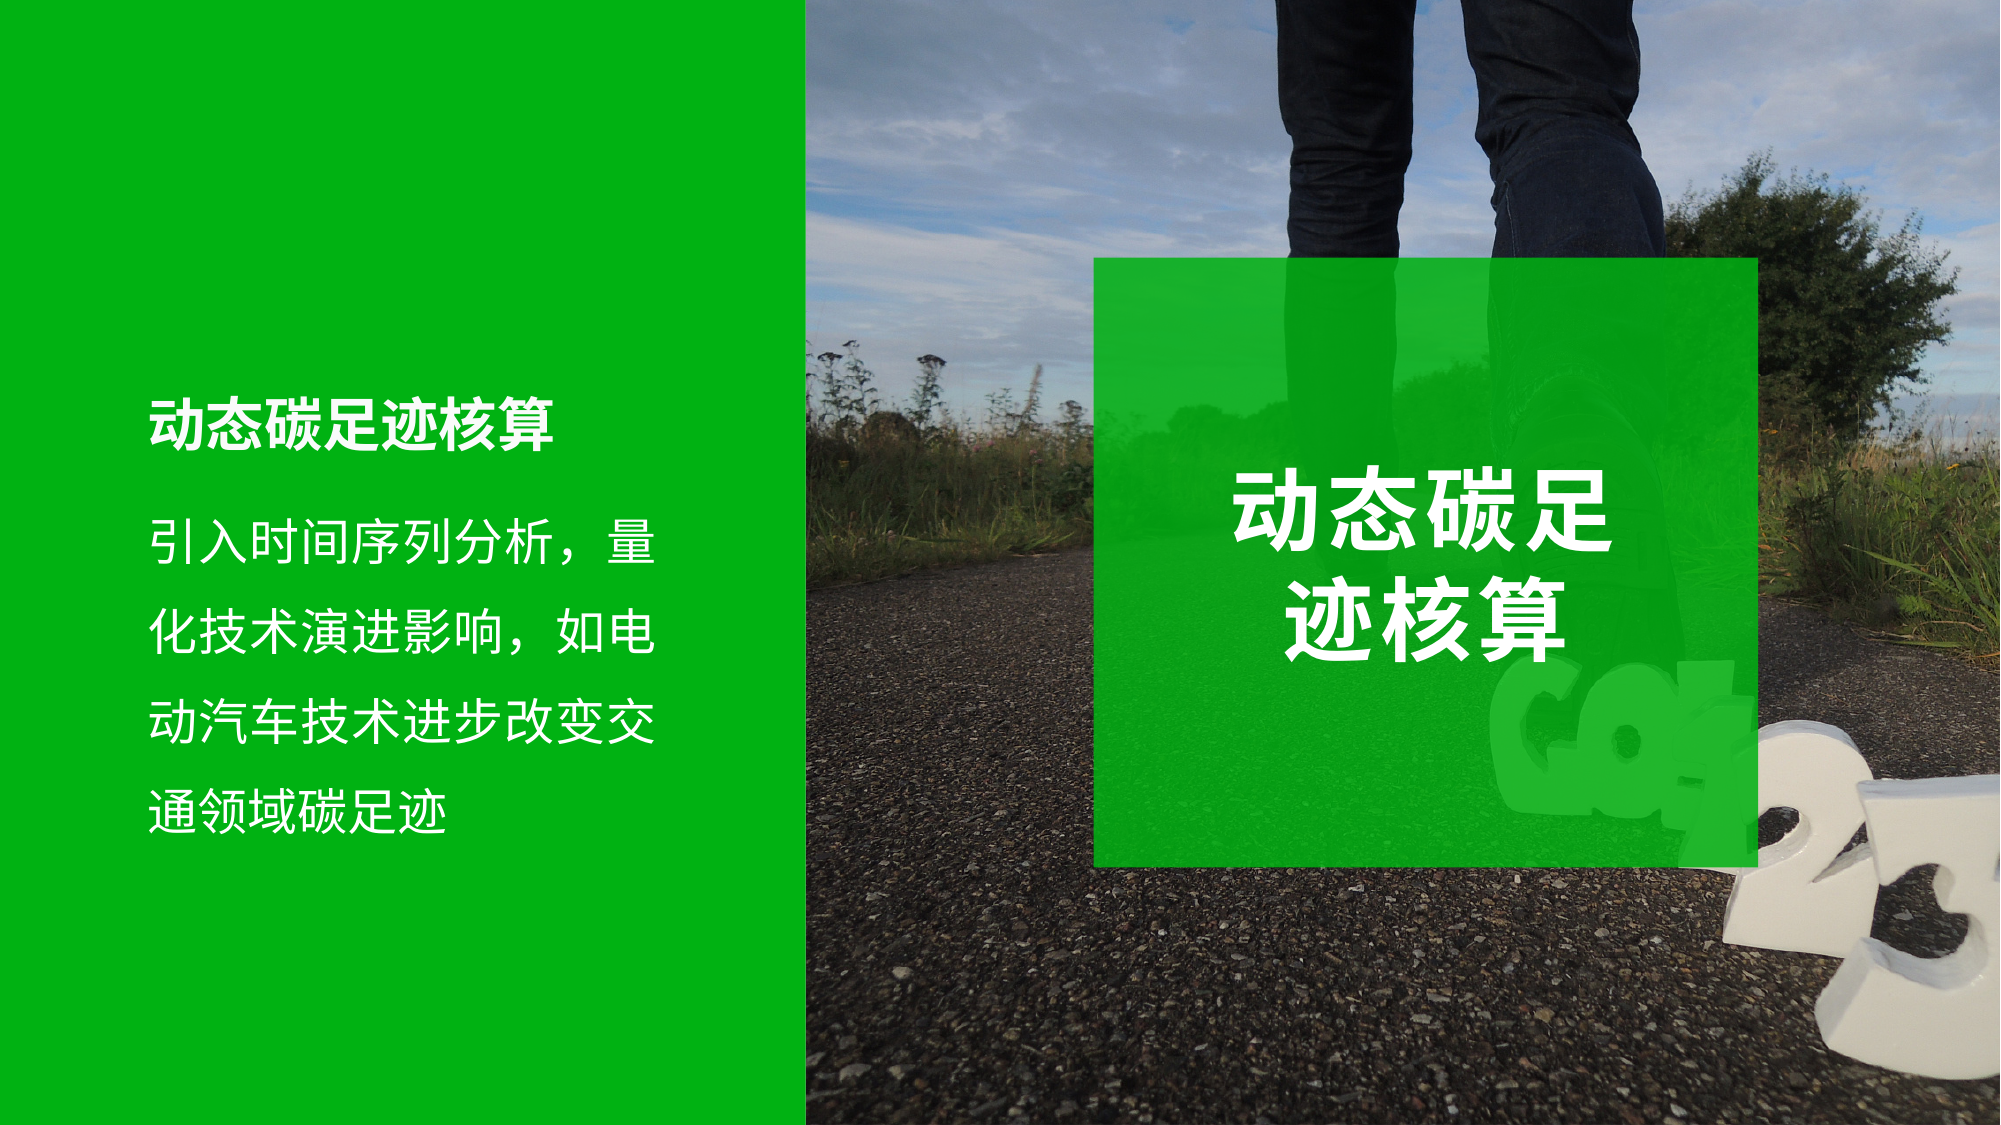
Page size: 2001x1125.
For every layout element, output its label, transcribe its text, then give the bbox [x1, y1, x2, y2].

text_box 动态碳足迹核算 [147, 257, 657, 459]
text_box 引入时间序列分析，量化技术演进影响，如电动汽车技术进步改变交通领域碳足迹 [147, 480, 657, 999]
text_box [0, 0, 805, 1125]
picture [805, 0, 2000, 1125]
